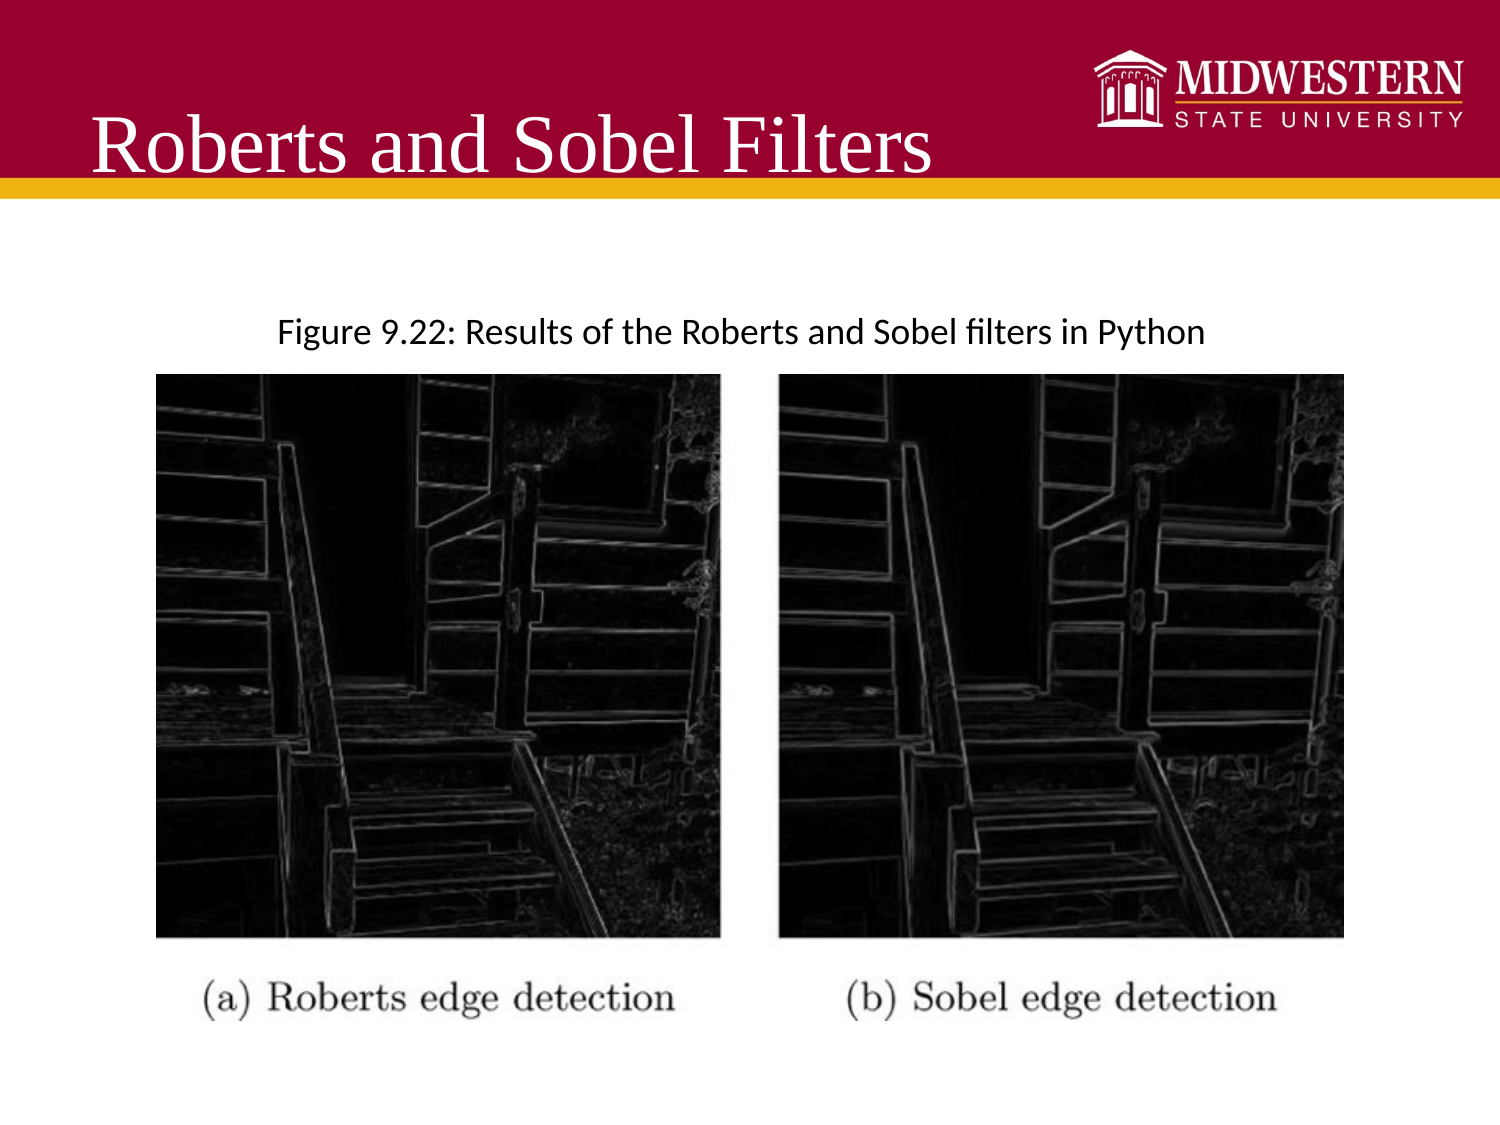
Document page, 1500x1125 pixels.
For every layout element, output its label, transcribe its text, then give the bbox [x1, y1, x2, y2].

text_box Figure 9.22: Results of the Roberts and Sobel filters in Python [262, 299, 1238, 360]
title Roberts and Sobel Filters [75, 45, 1425, 233]
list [155, 374, 1344, 1021]
picture [0, 0, 1500, 1125]
